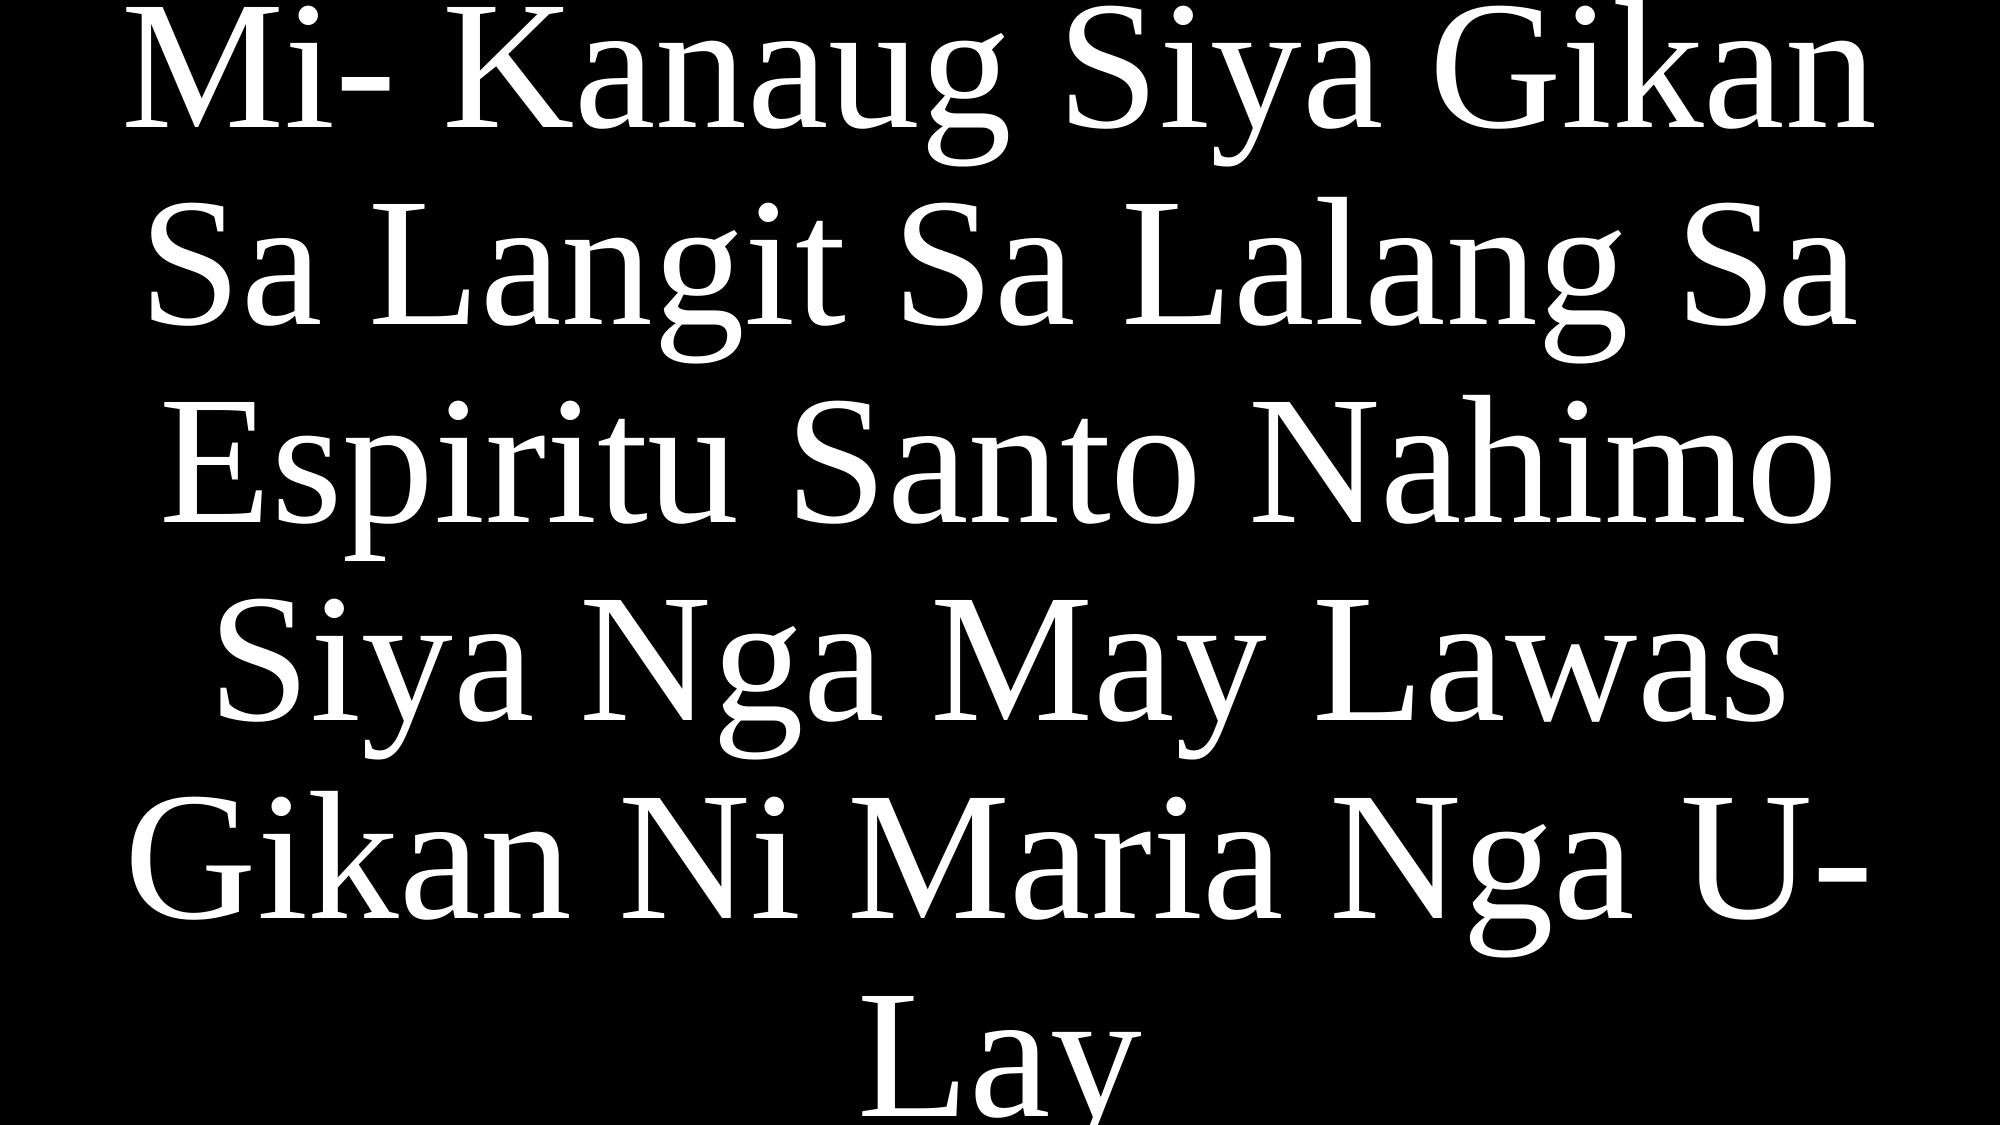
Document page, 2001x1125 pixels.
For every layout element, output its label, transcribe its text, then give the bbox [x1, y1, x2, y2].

subtitle Mi- Kanaug Siya Gikan Sa Langit Sa Lalang Sa Espiritu Santo Nahimo Siya Nga May Lawas Gikan Ni Maria Nga U- Lay [0, 0, 2000, 1125]
